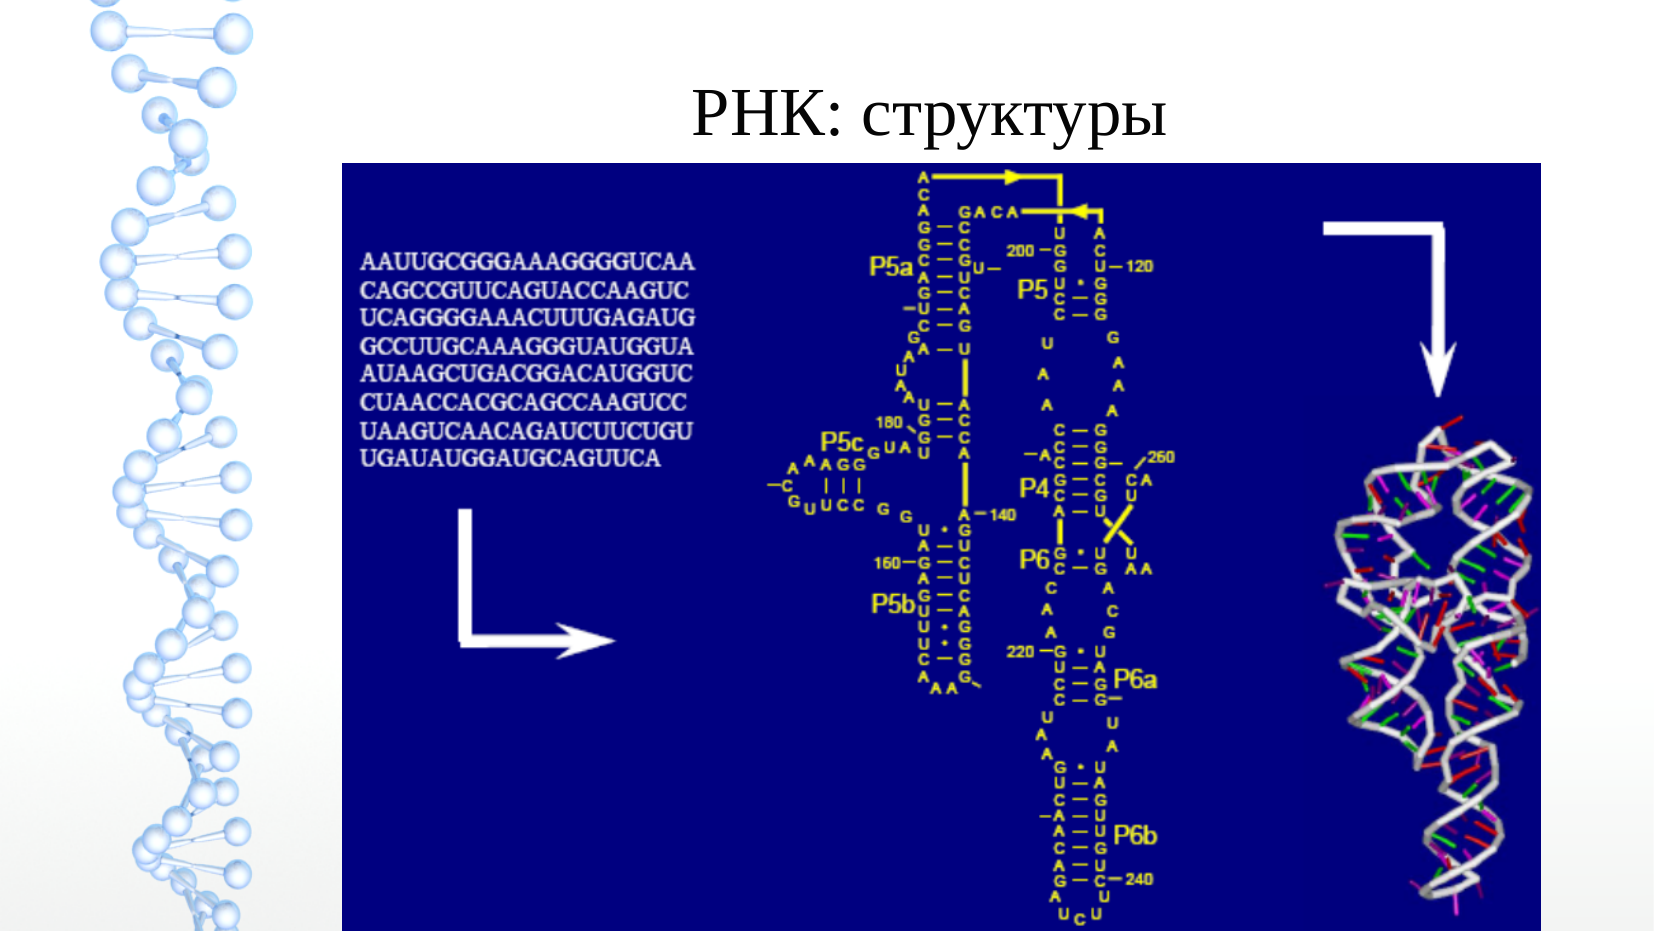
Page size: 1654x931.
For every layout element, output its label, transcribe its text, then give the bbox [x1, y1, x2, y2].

picture [0, 0, 1654, 931]
text_box РНК: структуры [265, 35, 1595, 189]
